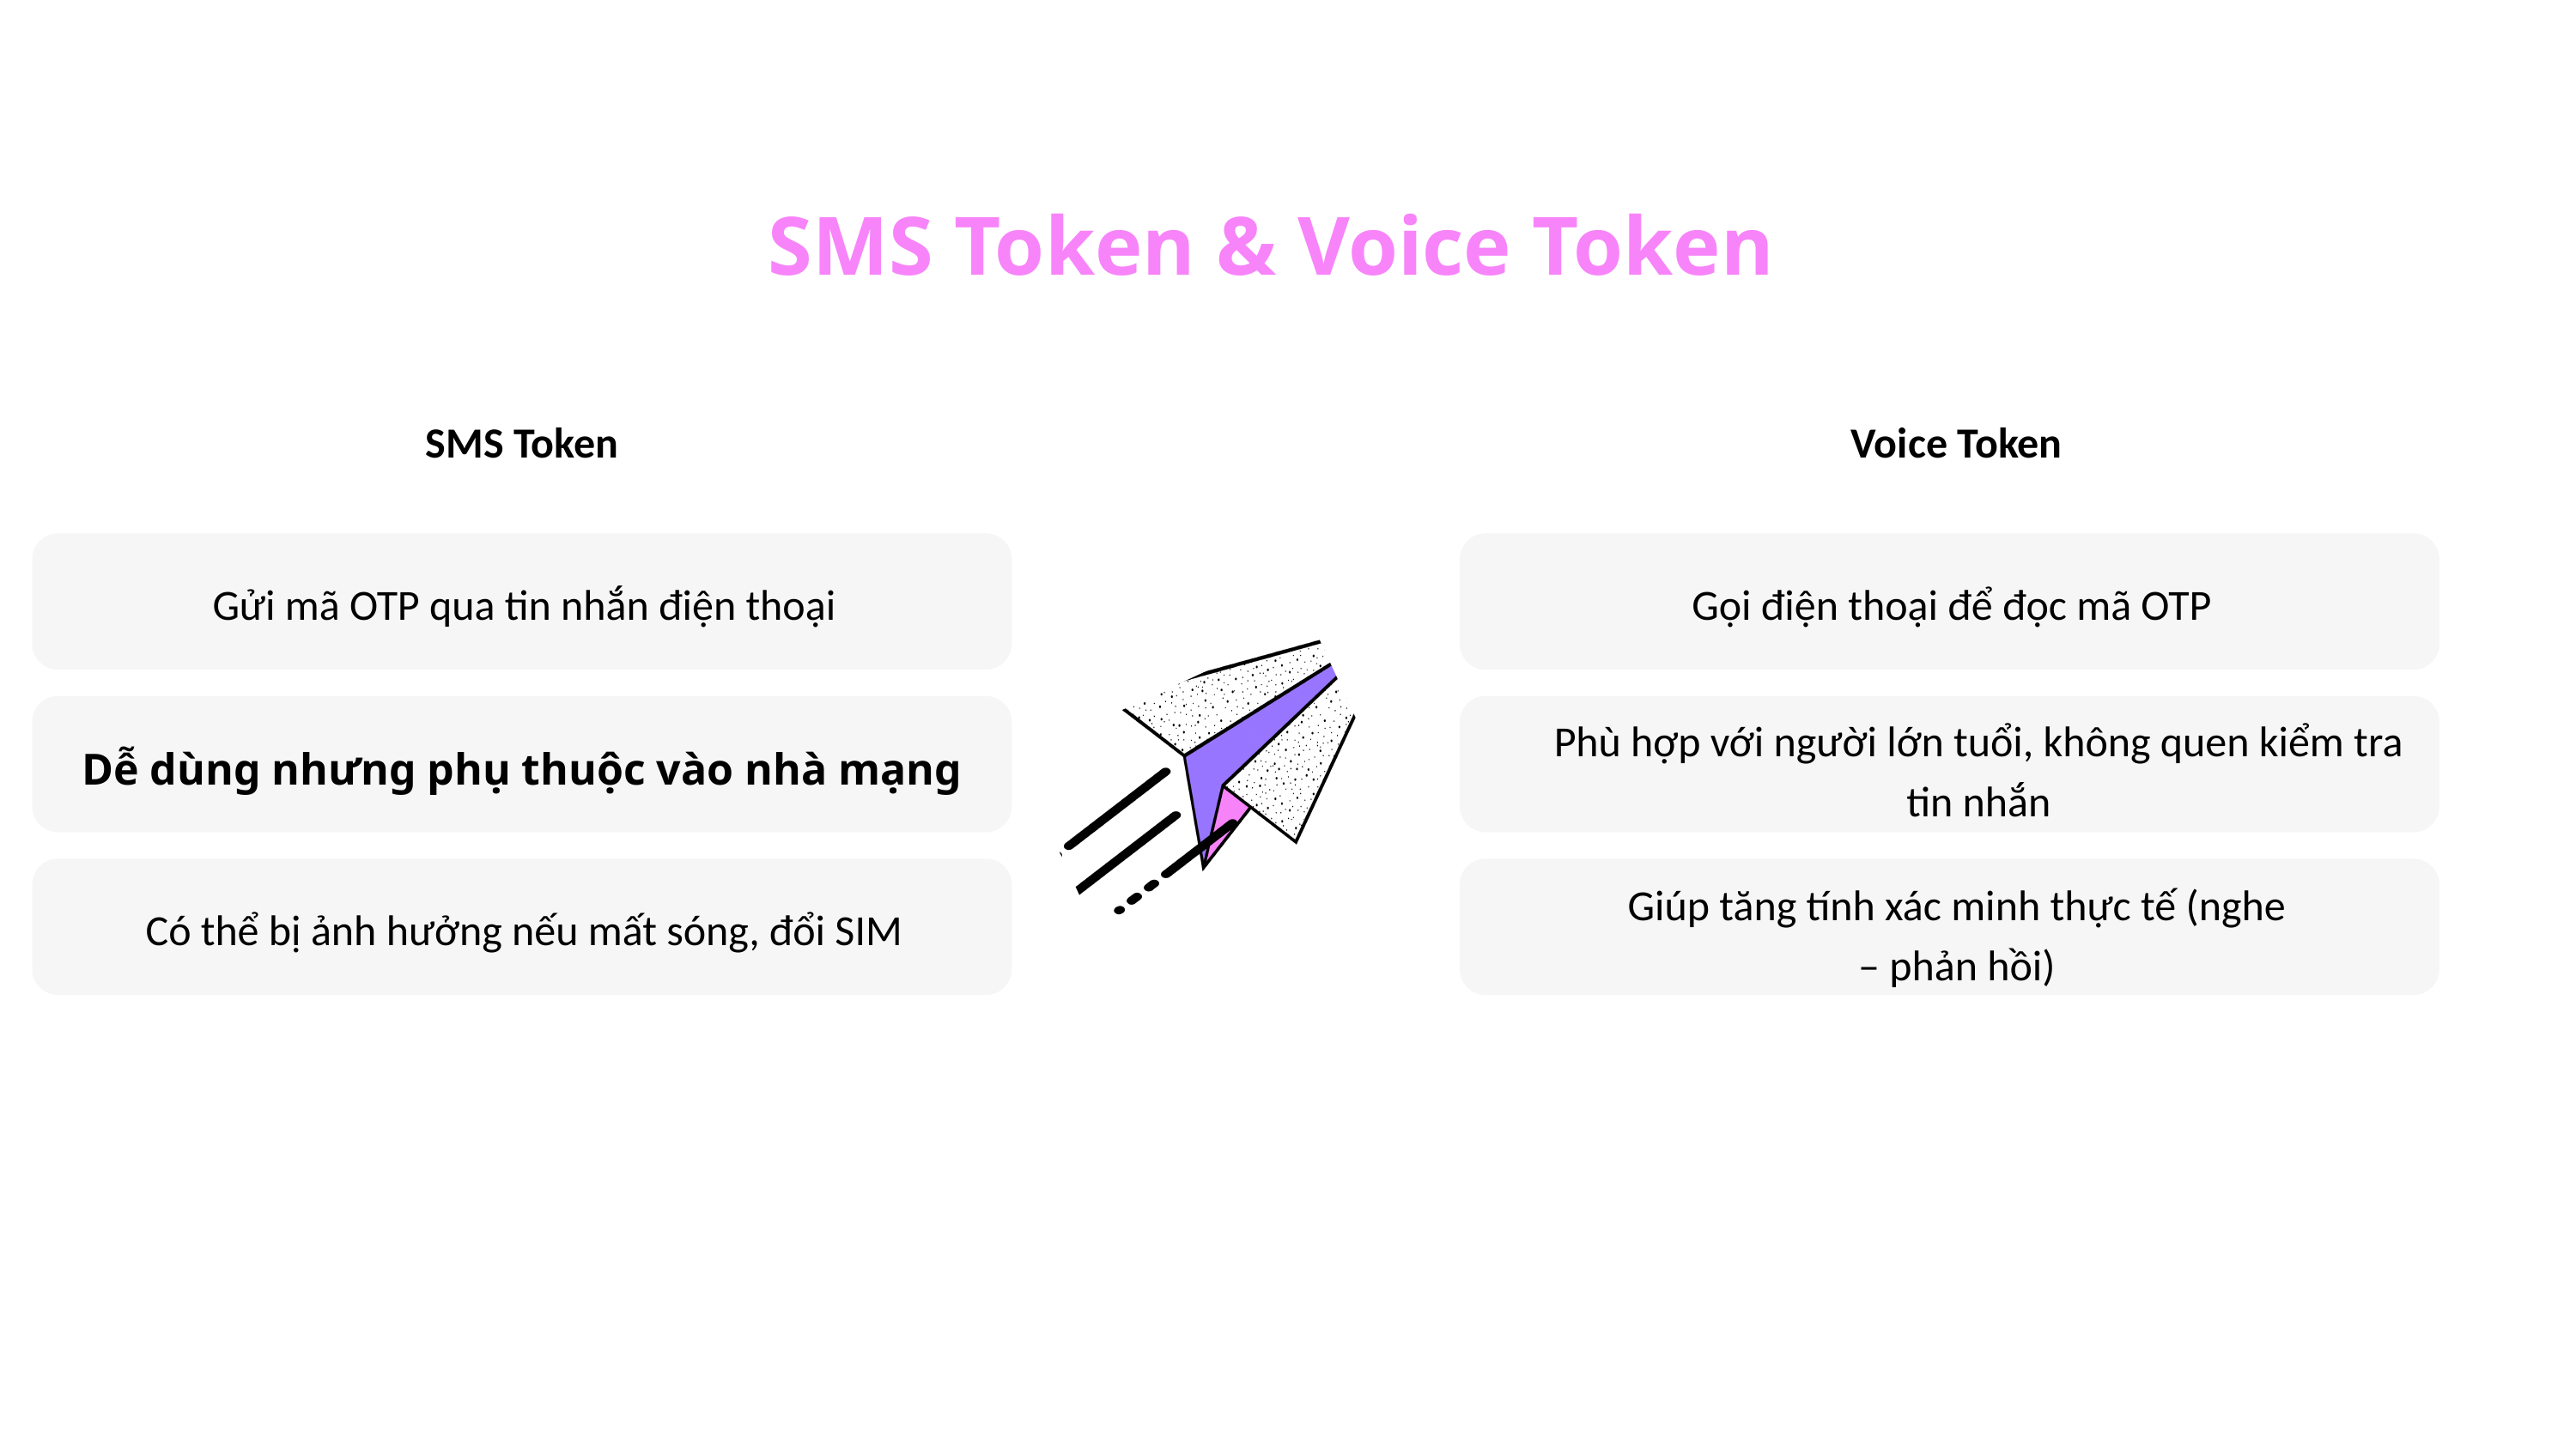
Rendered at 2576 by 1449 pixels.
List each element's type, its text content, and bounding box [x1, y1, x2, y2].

text_box SMS Token [77, 407, 966, 467]
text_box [32, 695, 1012, 833]
text_box [1016, 622, 1394, 938]
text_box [1459, 533, 2439, 670]
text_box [1459, 695, 2439, 833]
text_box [112, 144, 1825, 408]
text_box Voice Token [1512, 407, 2401, 467]
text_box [32, 858, 1012, 996]
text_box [32, 533, 1012, 670]
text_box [1459, 858, 2439, 996]
